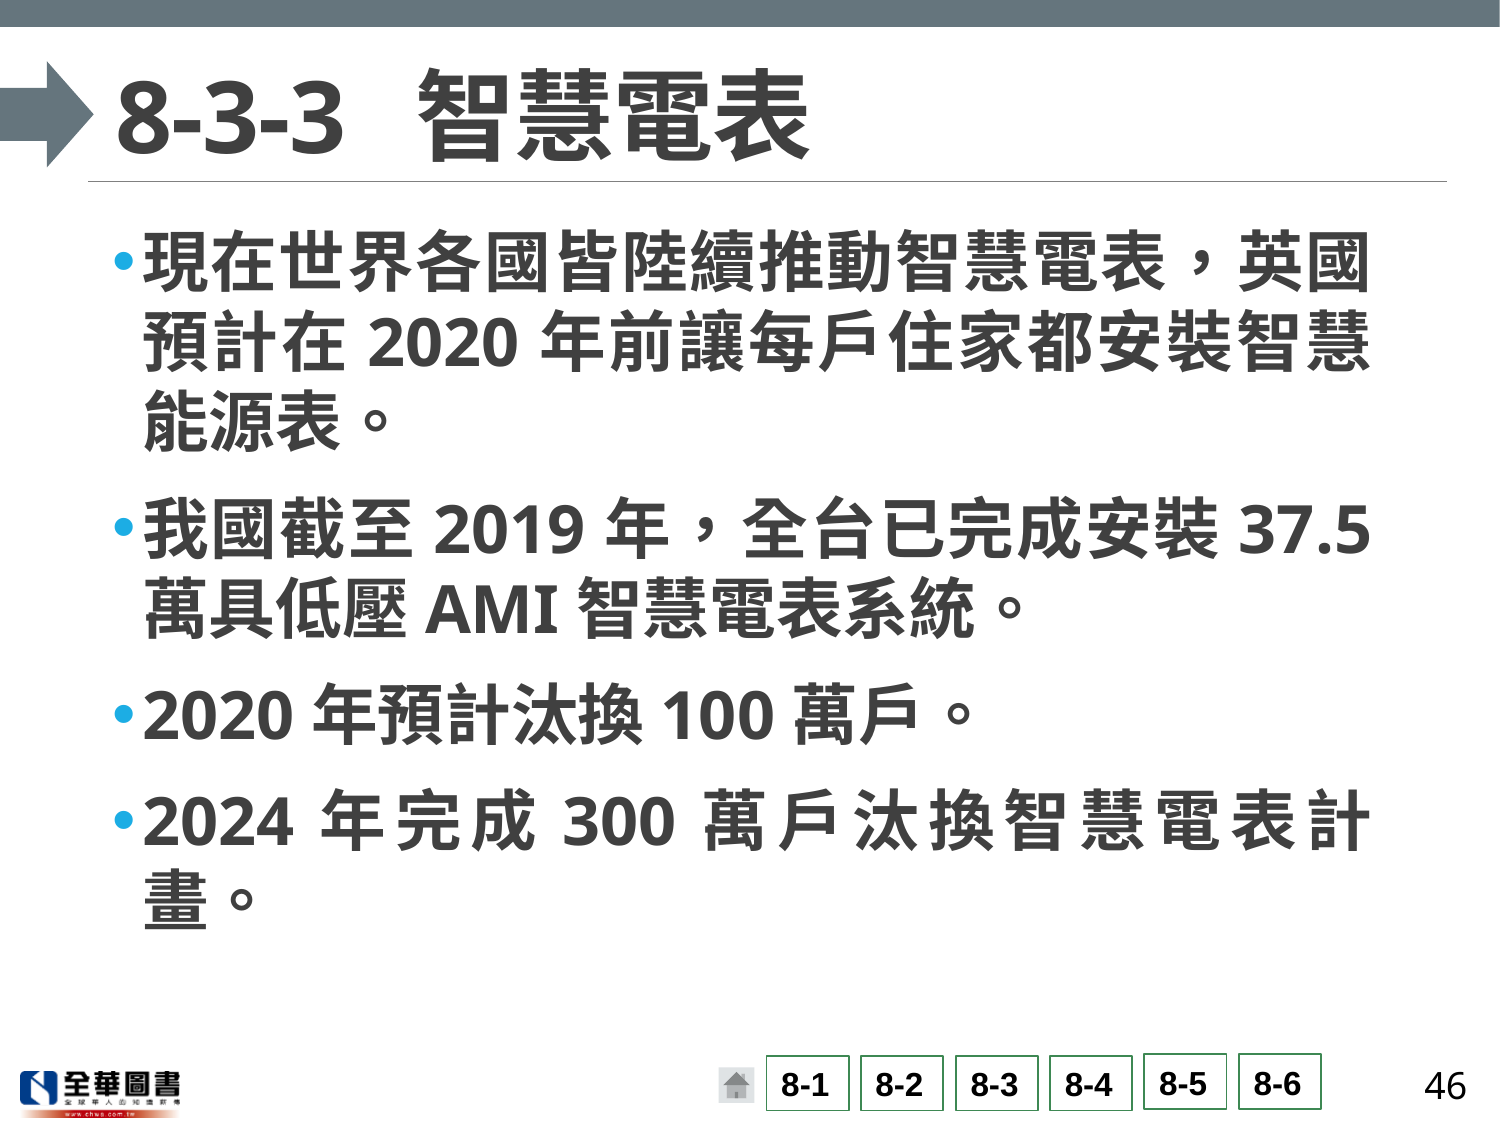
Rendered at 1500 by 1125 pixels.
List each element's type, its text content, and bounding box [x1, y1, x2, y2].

list 現在世界各國皆陸續推動智慧電表，英國預計在2020年前讓每戶住家都安裝智慧能源表。 我國截至2019年，全台已完成安裝37.5 萬具低壓AMI智慧電表系統。 2020年預計汰換100萬戶。 2024年完成300萬戶汰換智慧電表計畫。 [112, 212, 1373, 1024]
title 8-3-3 智慧電表 [100, 47, 1447, 182]
slide_number 46 [1320, 1057, 1483, 1118]
picture [20, 1071, 180, 1118]
